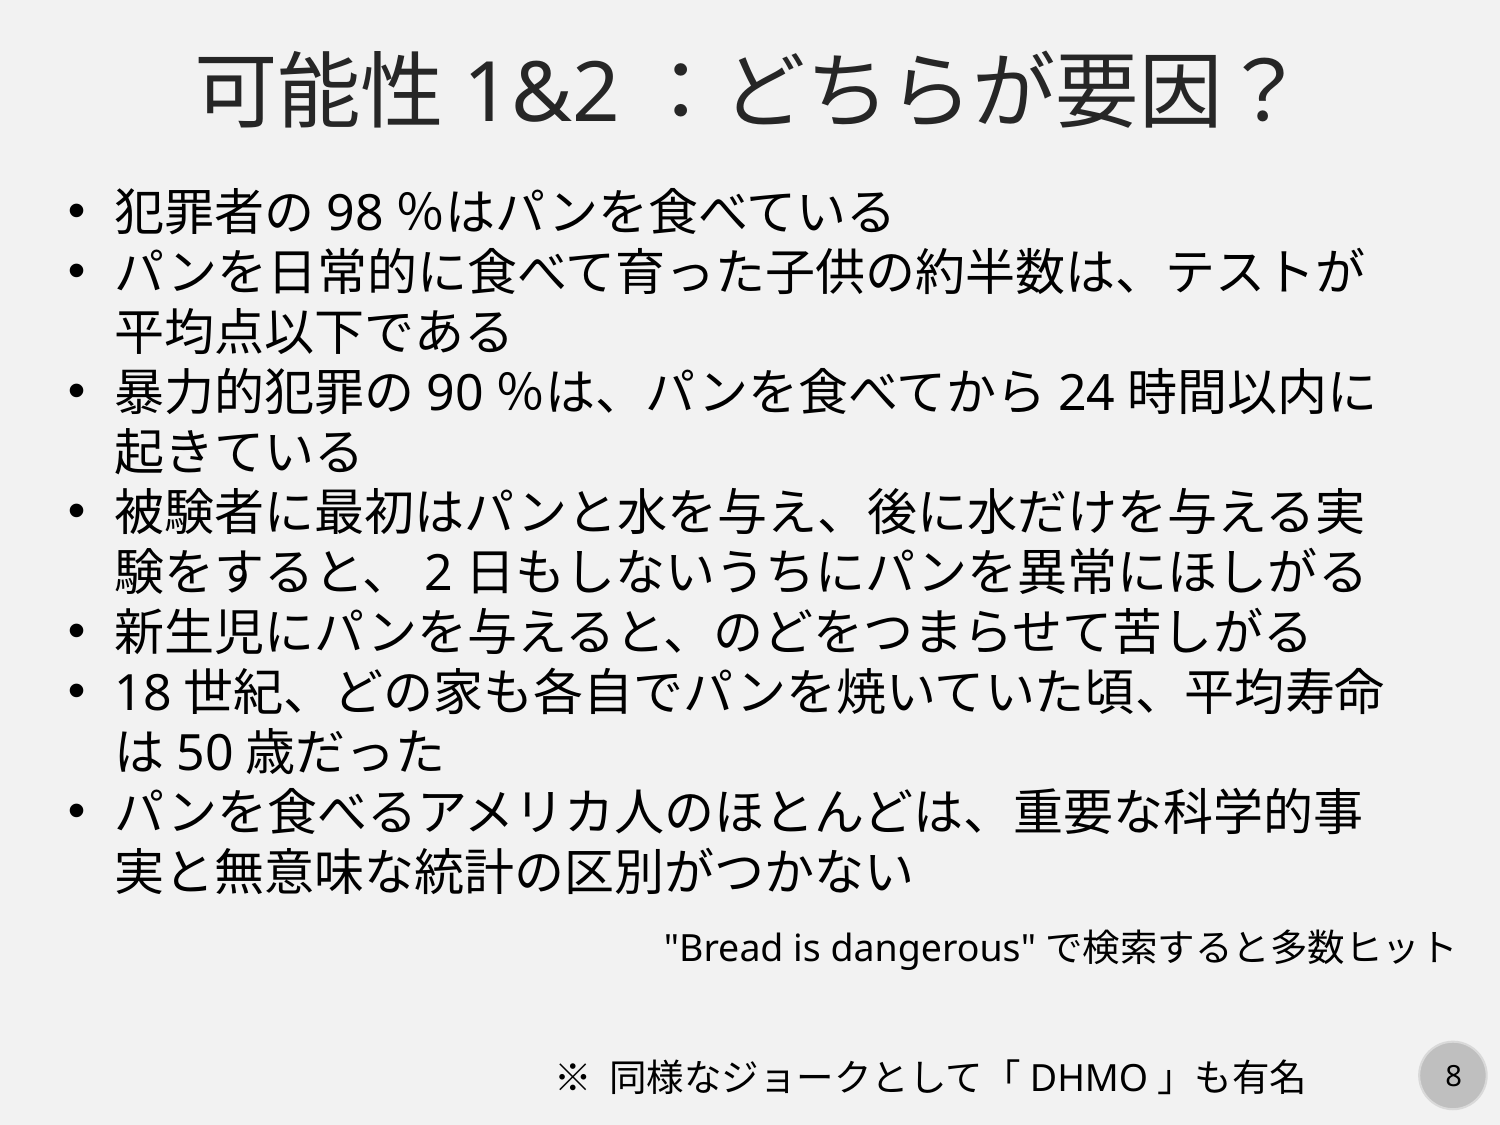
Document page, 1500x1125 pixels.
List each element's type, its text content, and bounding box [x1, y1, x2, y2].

text_box ※ 同様なジョークとして「DHMO」も有名 [539, 1046, 1323, 1107]
text_box "Bread is dangerous"で検索すると多数ヒット [648, 916, 1473, 977]
list 可能性1&2：どちらが要因？ [0, 31, 1500, 155]
text_box 犯罪者の98％はパンを食べている パンを日常的に食べて育った子供の約半数は、テストが平均点以下である 暴力的犯罪の90％は、パンを食べてから24時間以内に起きている 被験者に最初はパンと水を与え、後に水だけを与える実験をすると、2日もしないうちにパンを異常にほしがる 新生児にパンを与えると、のどをつまらせて苦しがる 18世紀、どの家も各自でパンを焼いていた頃、平均寿命は50歳だった パンを食べるアメリカ人のほとんどは、重要な科学的事実と無意味な統計の区別がつかない [53, 172, 1424, 908]
